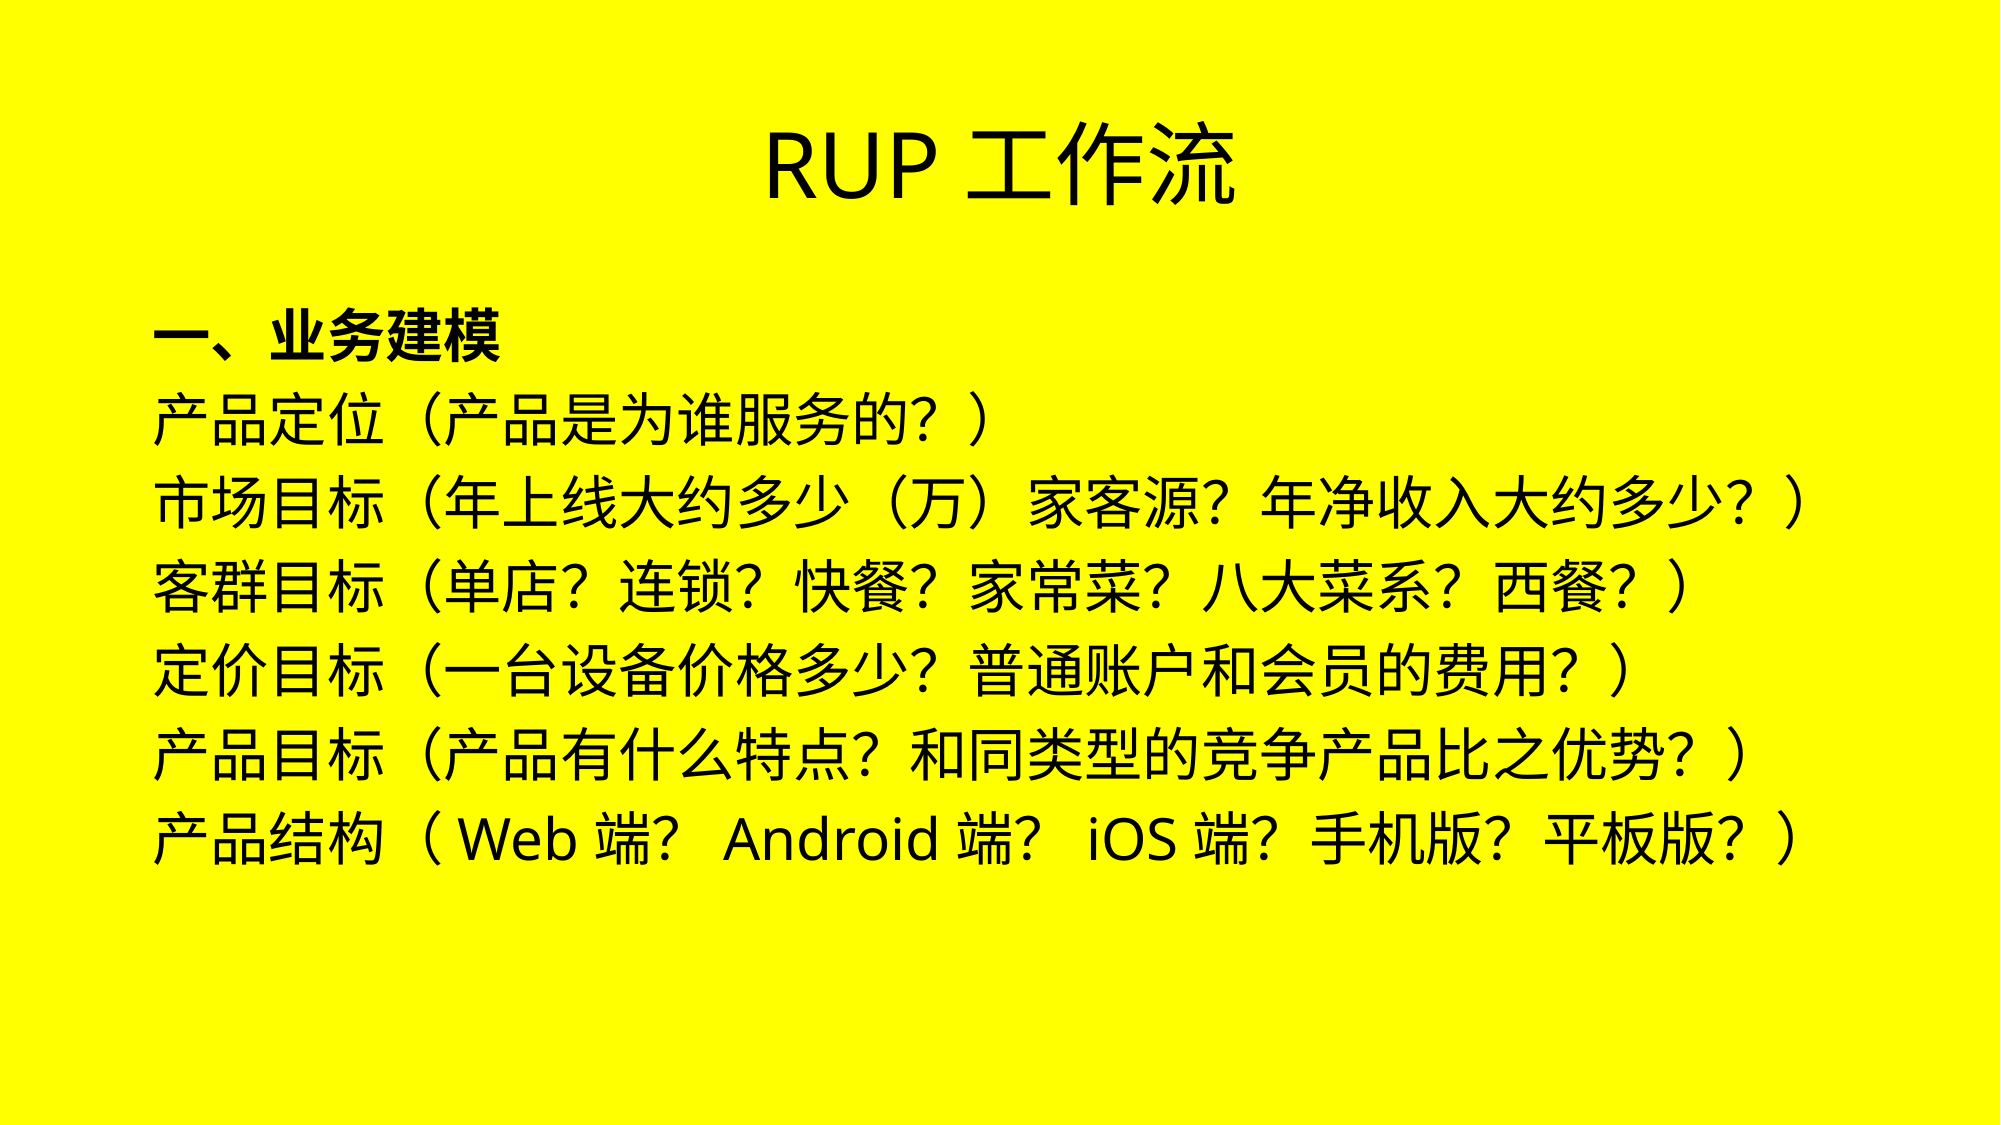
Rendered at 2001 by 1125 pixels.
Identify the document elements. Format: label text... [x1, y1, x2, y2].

title RUP工作流 [137, 59, 1863, 278]
list 一、业务建模 产品定位（产品是为谁服务的？） 市场目标（年上线大约多少（万）家客源？年净收入大约多少？） 客群目标（单店？连锁？快餐？家常菜？八大菜系？西餐？） 定价目标（一台设备价格多少？普通账户和会员的费用？） 产品目标（产品有什么特点？和同类型的竞争产品比之优势？） 产品结构（Web端？Android端？iOS端？手机版？平板版？） [137, 299, 1863, 1014]
